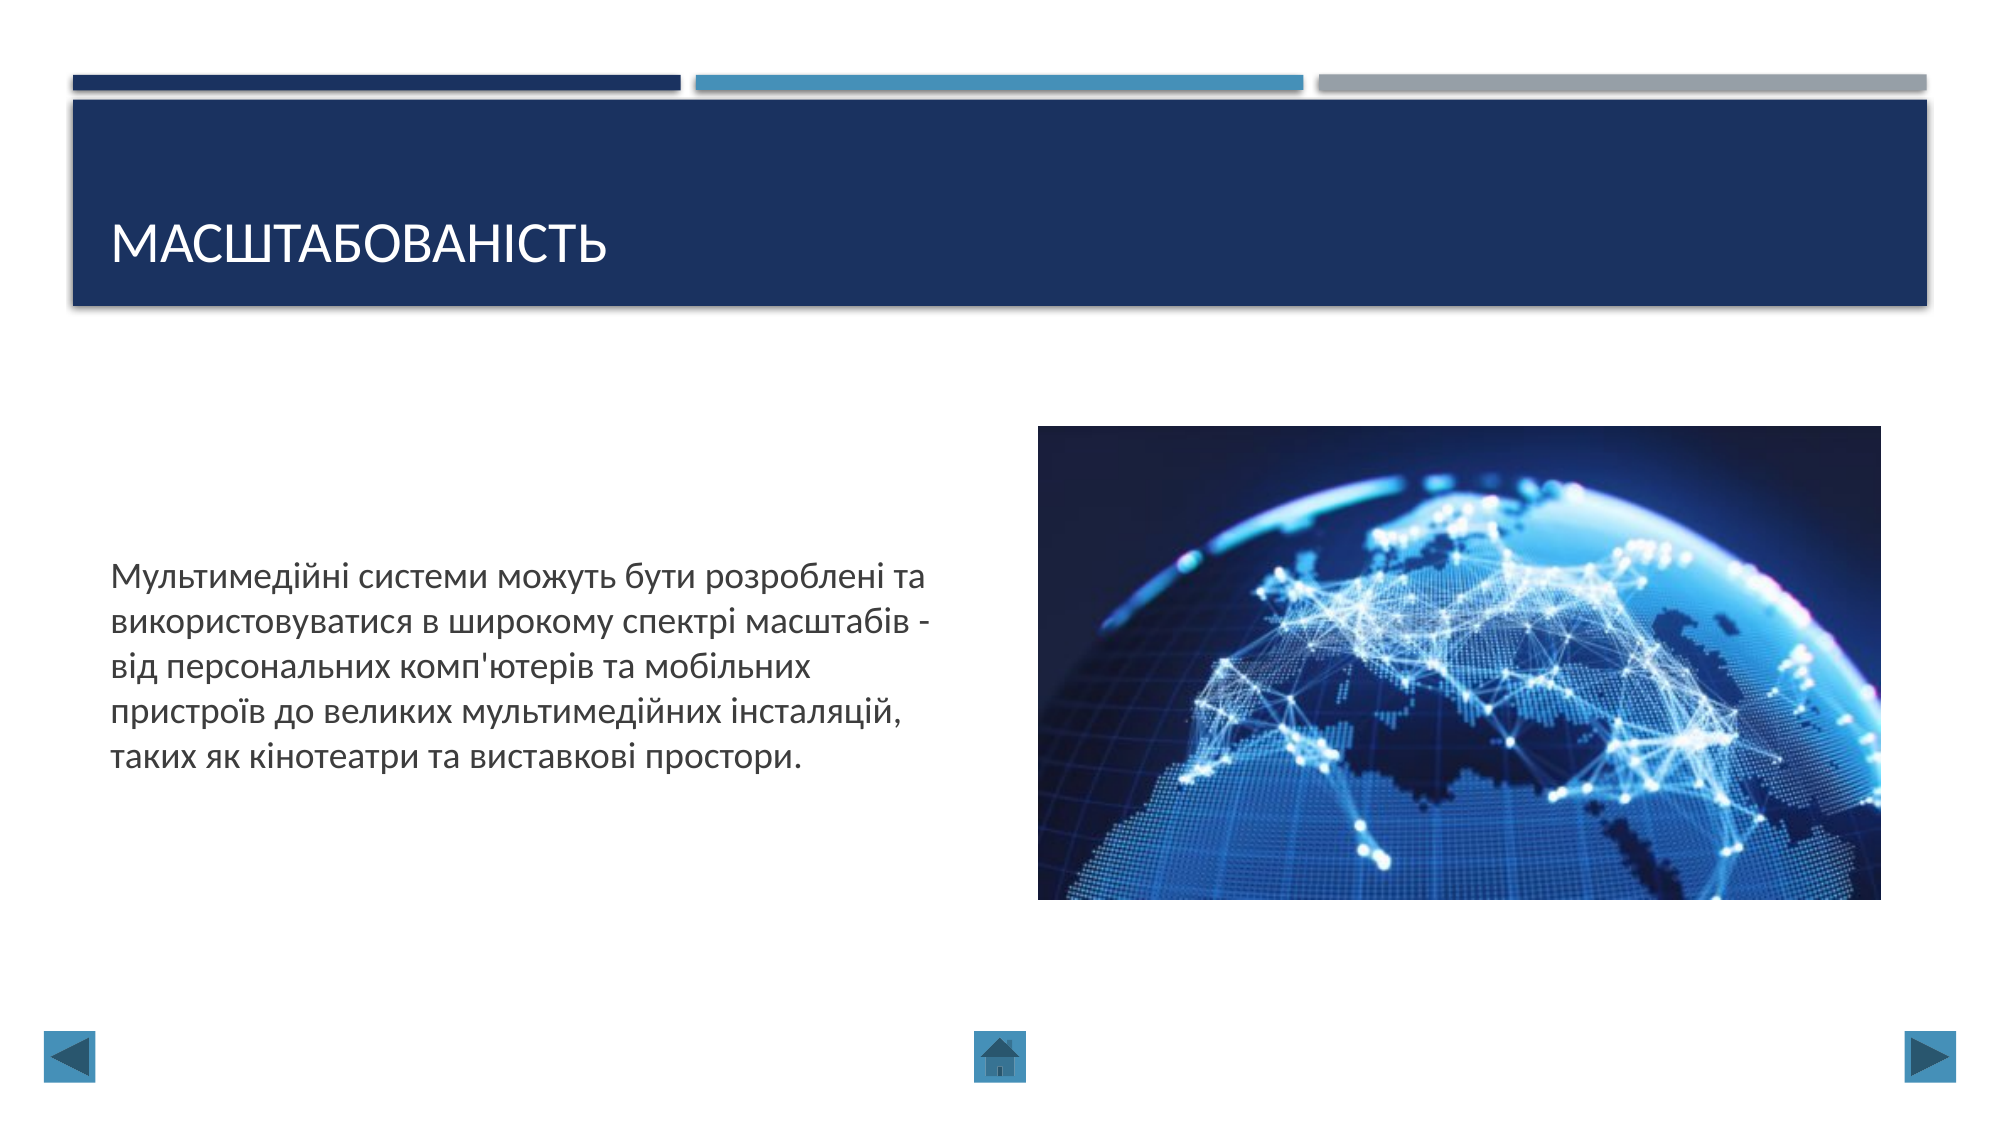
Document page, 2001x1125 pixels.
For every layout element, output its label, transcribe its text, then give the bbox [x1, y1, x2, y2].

title Масштабованість [95, 119, 1905, 282]
text_box [1903, 1029, 1958, 1084]
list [1038, 426, 1882, 901]
list Мультимедійні системи можуть бути розроблені та використовуватися в широкому спектрі масштабів - від персональних комп'ютерів та мобільних пристроїв до великих мультимедійних інсталяцій, таких як кінотеатри та виставкові простори. [95, 365, 985, 962]
text_box [972, 1029, 1028, 1084]
text_box [42, 1029, 97, 1084]
